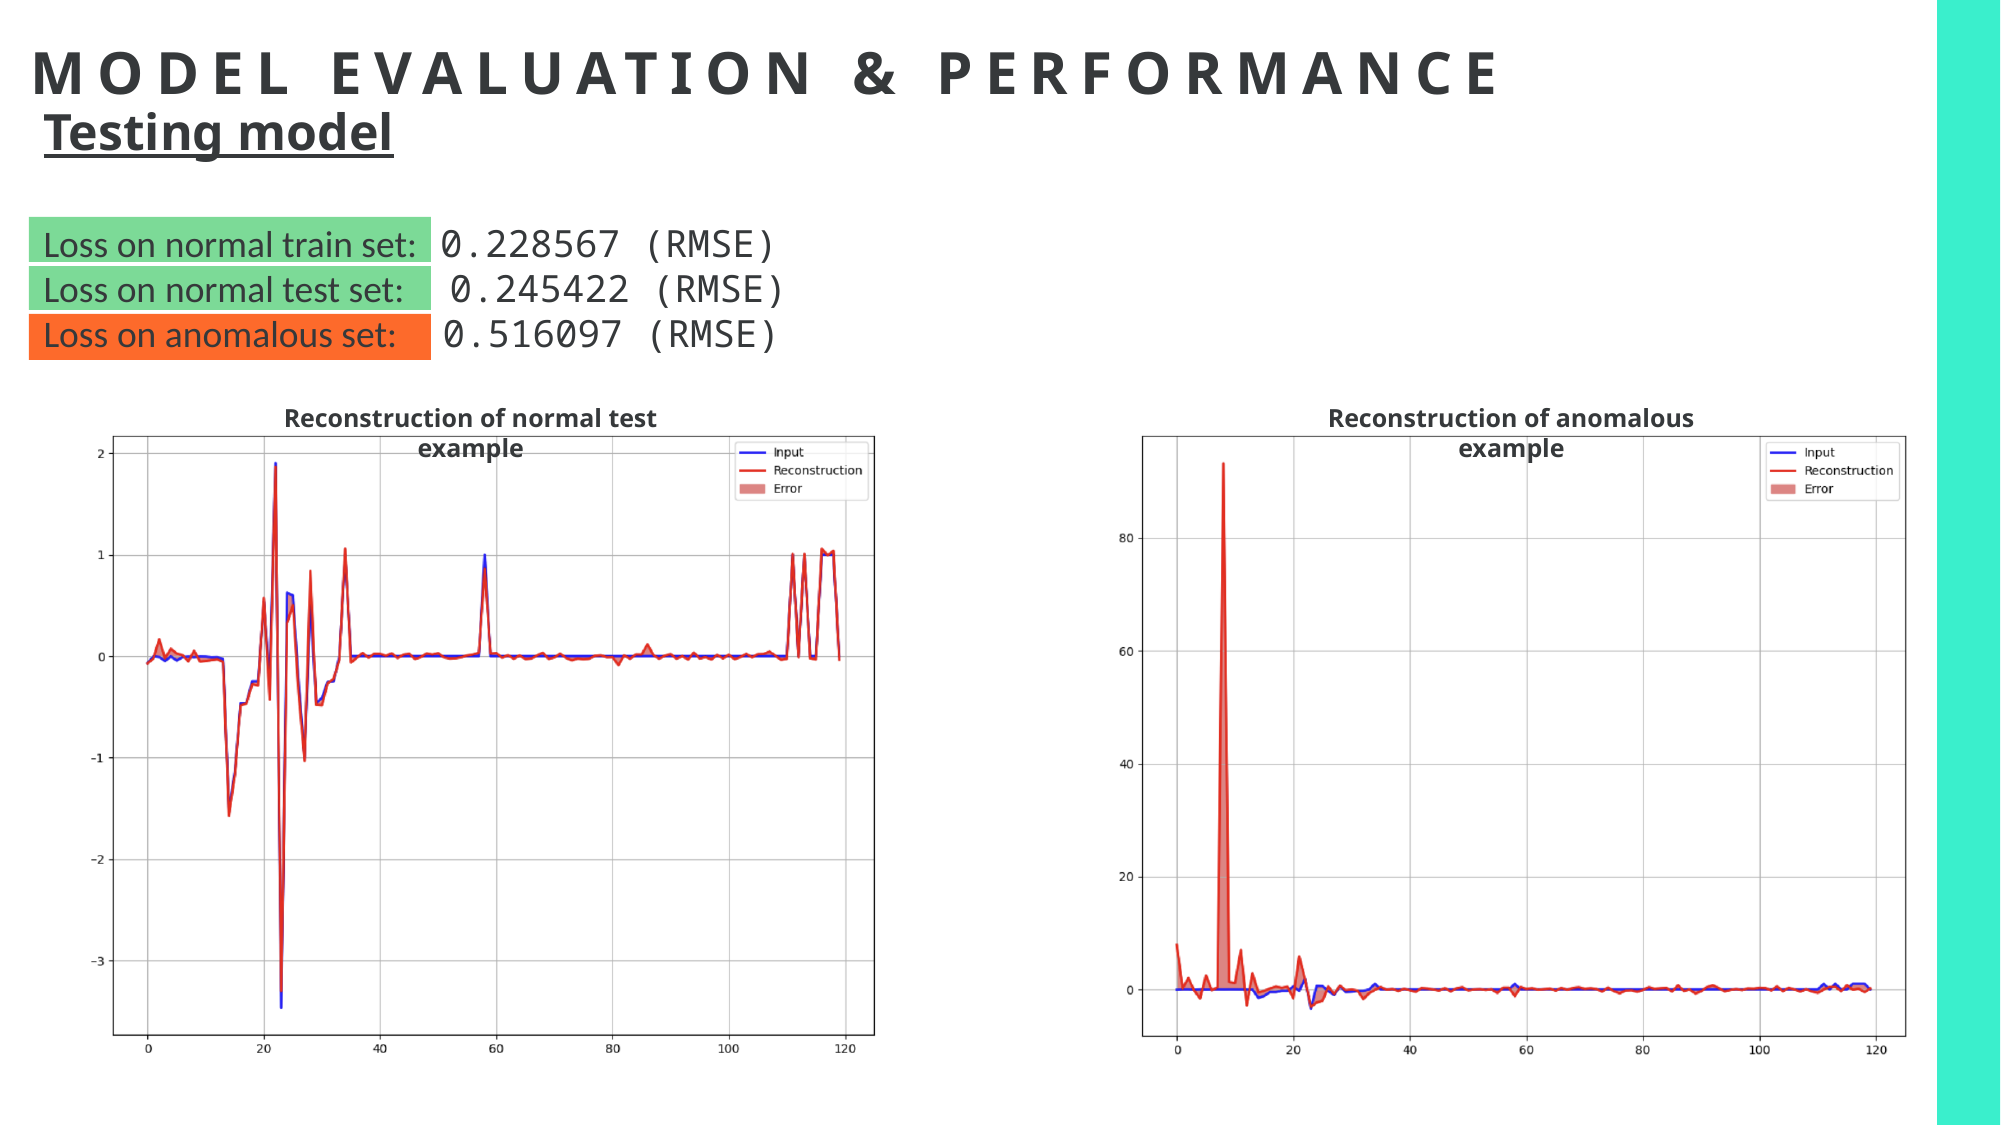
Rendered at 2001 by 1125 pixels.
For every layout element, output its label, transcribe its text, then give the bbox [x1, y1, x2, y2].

text_box Reconstruction of anomalous example [1269, 395, 1754, 434]
text_box Testing model Loss on normal train set: 0.228567 (RMSE) Loss on normal test set: 0.245422 (RMSE) Loss on anomalous set: 0.516097 (RMSE) [28, 92, 880, 363]
picture [1114, 434, 1909, 1060]
picture [91, 434, 886, 1058]
text_box Reconstruction of normal test example [229, 395, 713, 434]
title Model evaluation & performance [30, 0, 1725, 107]
